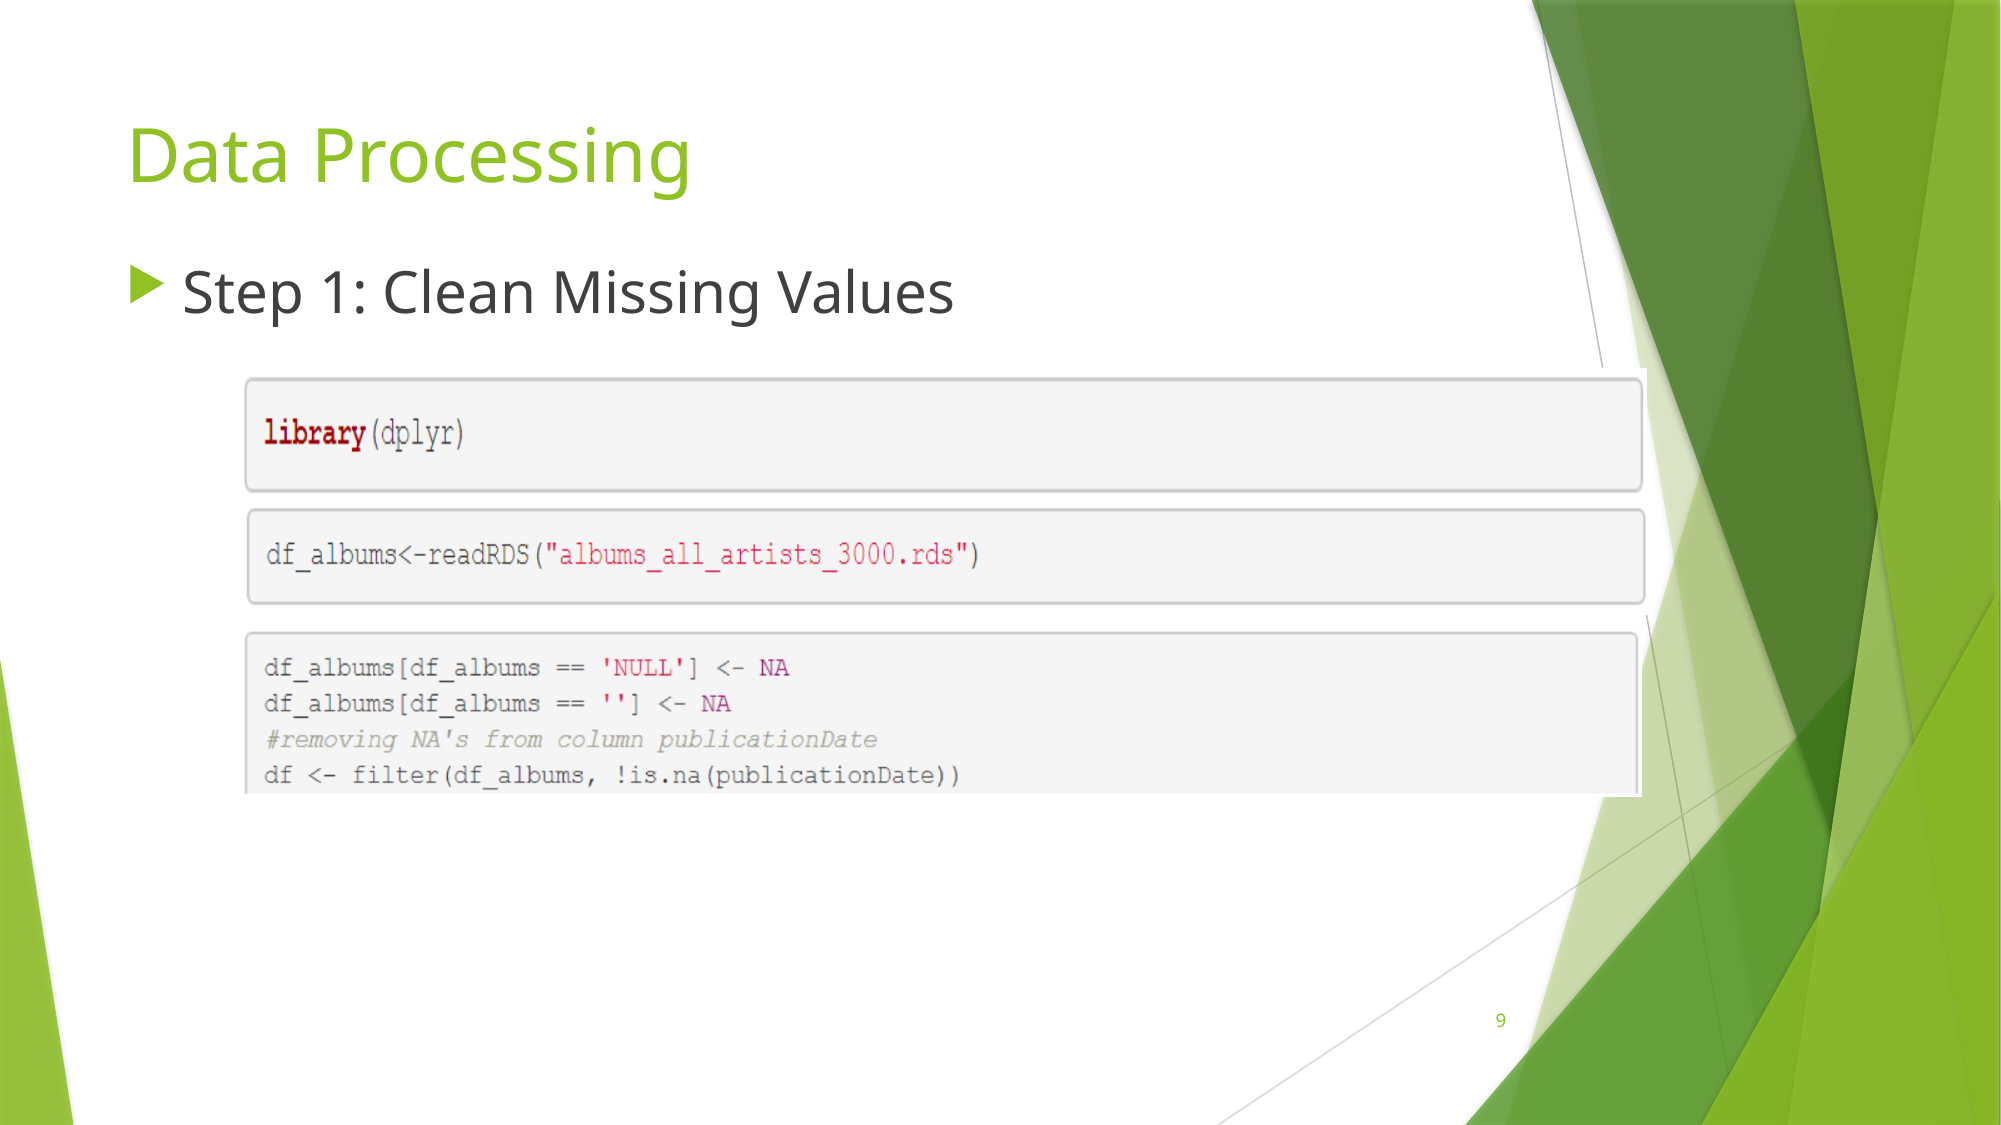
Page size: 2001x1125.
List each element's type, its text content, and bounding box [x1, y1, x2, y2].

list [242, 367, 1647, 497]
list Step 1: Clean Missing Values [111, 248, 1678, 992]
picture [242, 626, 1643, 797]
picture [242, 497, 1647, 616]
title Data Processing [111, 99, 1522, 248]
slide_number 9 [1409, 991, 1522, 1051]
